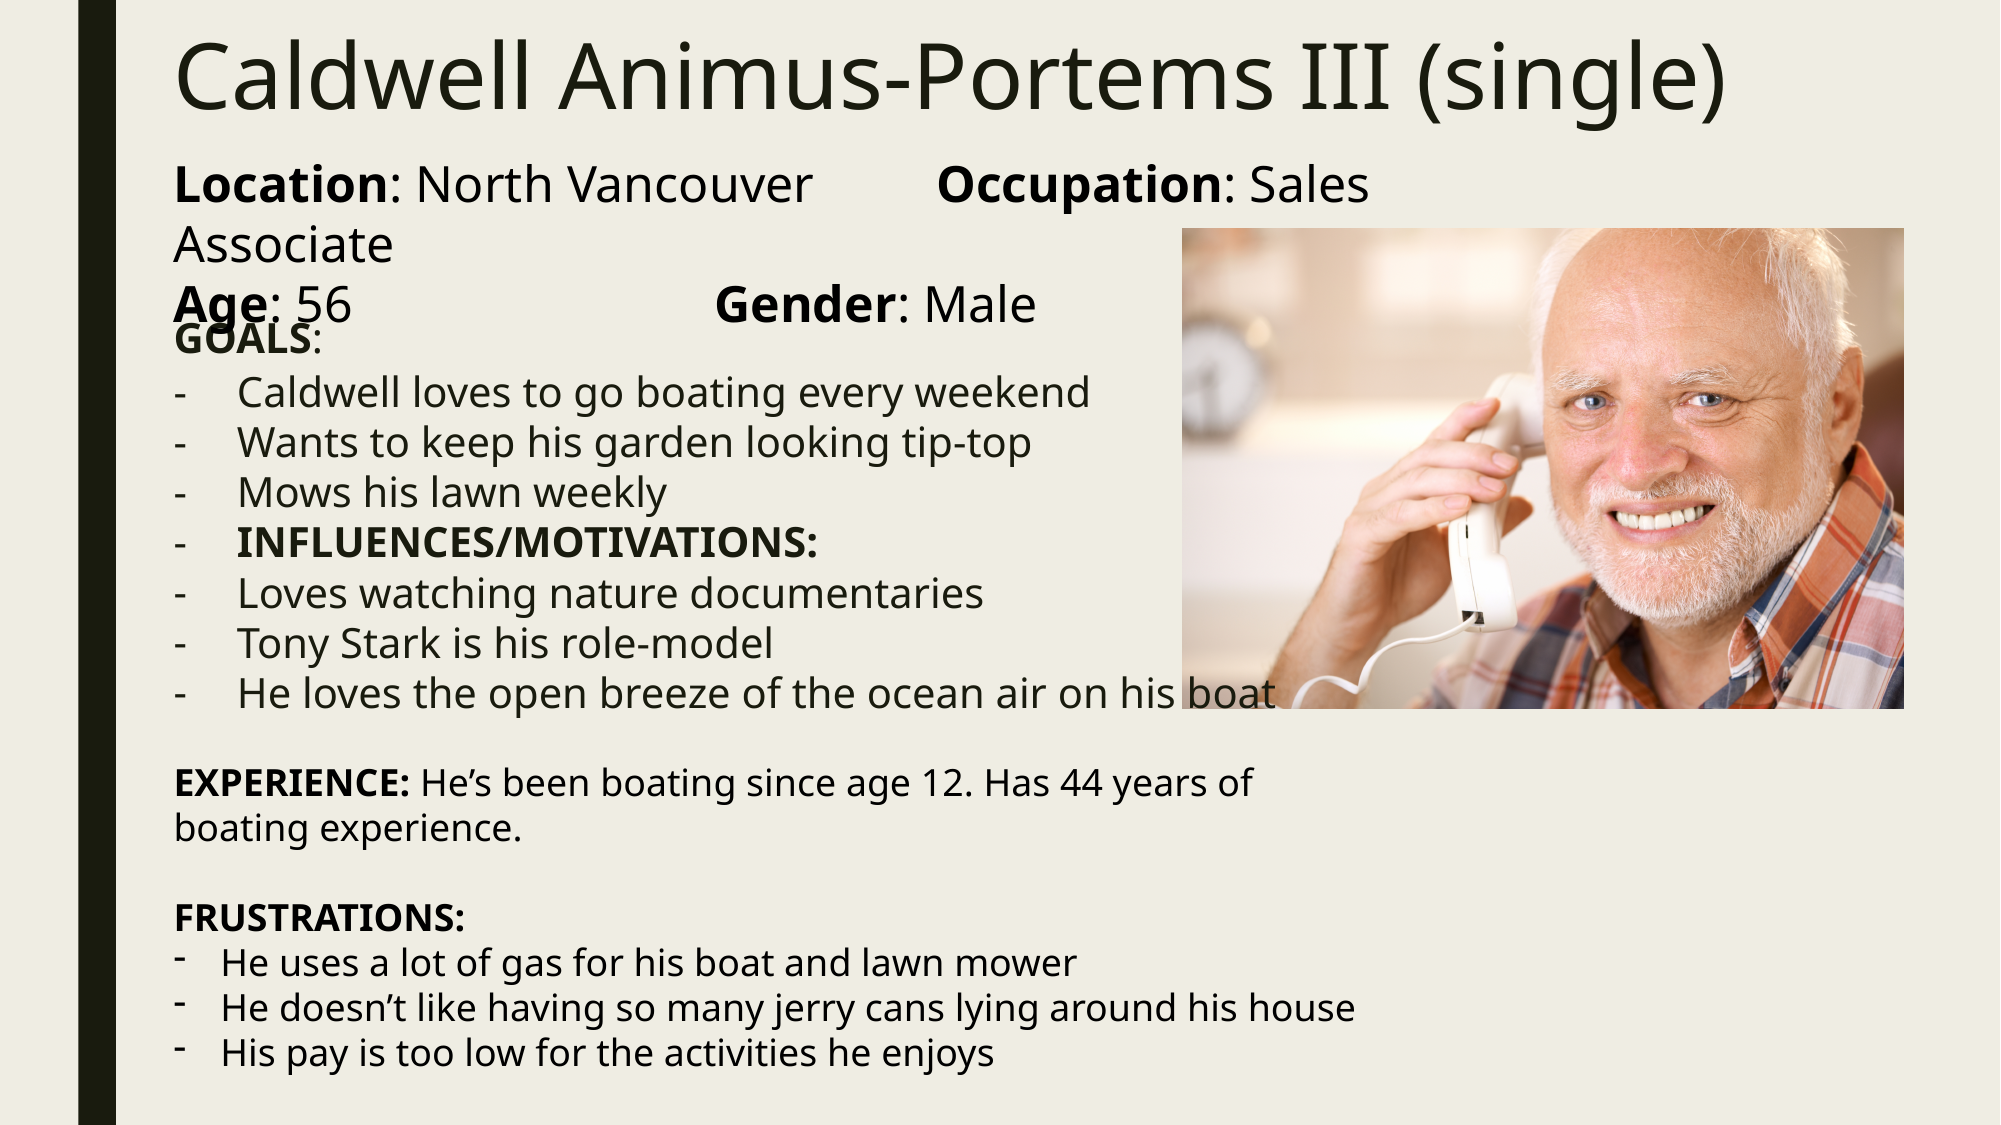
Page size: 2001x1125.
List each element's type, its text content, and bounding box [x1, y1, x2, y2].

title Caldwell Animus-Portems III (single) [158, 23, 1956, 146]
text_box EXPERIENCE: He’s been boating since age 12. Has 44 years of boating experience. FRUSTRATIONS: He uses a lot of gas for his boat and lawn mower He doesn’t like having so many jerry cans lying around his house His pay is too low for the activities he enjoys [158, 751, 1388, 1082]
text_box Location: North Vancouver Occupation: Sales Associate Age: 56 Gender: Male [158, 145, 1483, 341]
picture [1182, 228, 1904, 709]
list GOALS: Caldwell loves to go boating every weekend Wants to keep his garden looking tip-top Mows his lawn weekly INFLUENCES/MOTIVATIONS: Loves watching nature documentaries Tony Stark is his role-model He loves the open breeze of the ocean air on his boat [158, 341, 1882, 730]
